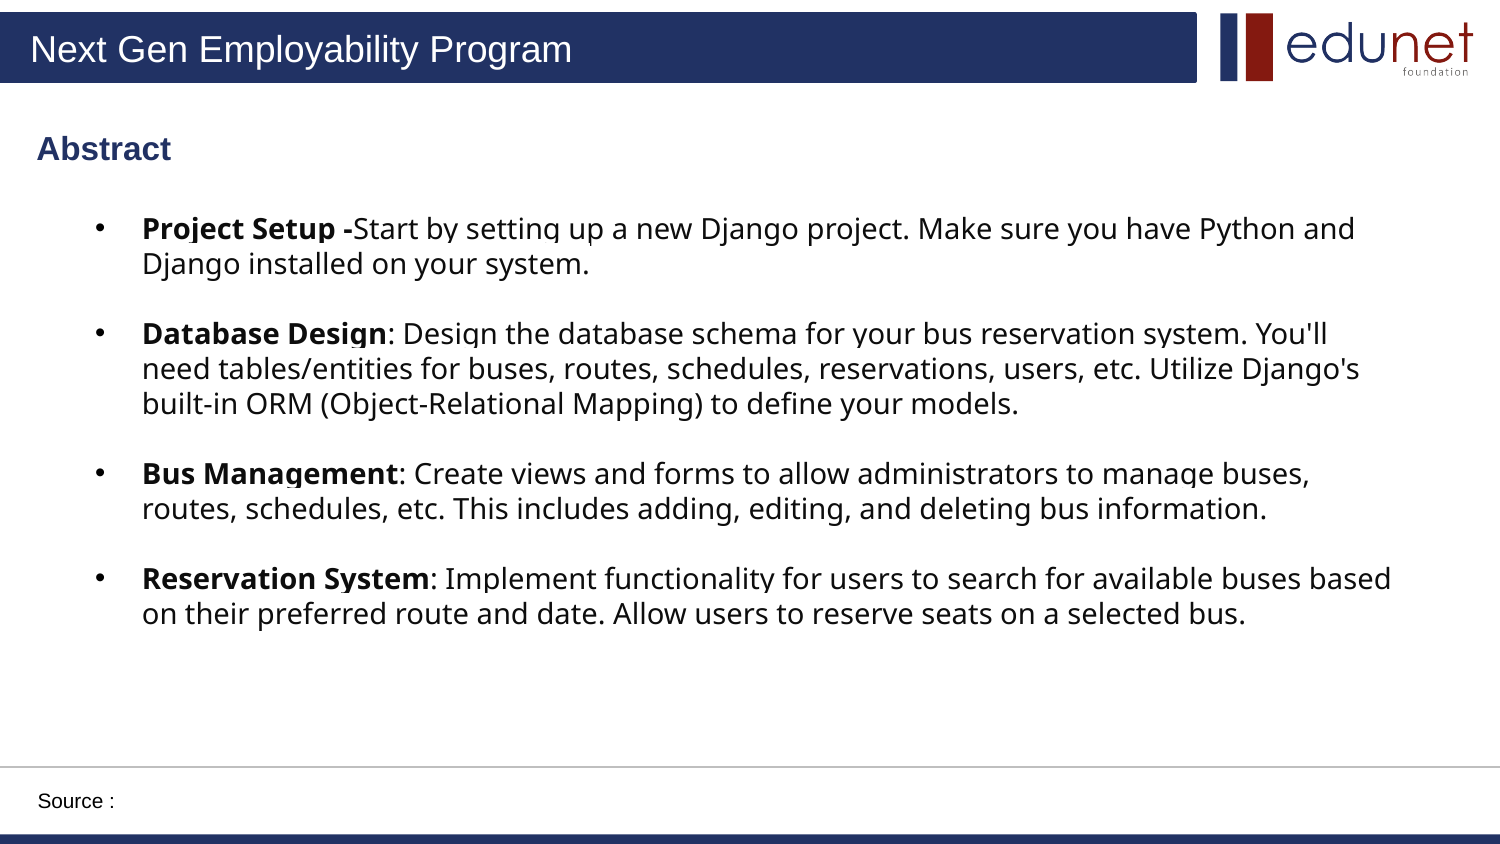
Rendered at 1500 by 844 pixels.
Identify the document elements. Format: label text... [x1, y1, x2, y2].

picture [1279, 14, 1482, 83]
title Abstract [21, 111, 504, 165]
text_box Source : [22, 776, 139, 826]
text_box Project Setup -Start by setting up a new Django project. Make sure you have Python and Django installed on your system. Database Design: Design the database schema for your bus reservation system. You'll need tables/entities for buses, routes, schedules, reservations, users, etc. Utilize Django's built-in ORM (Object-Relational Mapping) to define your models. Bus Management: Create views and forms to allow administrators to manage buses, routes, schedules, etc. This includes adding, editing, and deleting bus information. Reservation System: Implement functionality for users to search for available buses based on their preferred route and date. Allow users to reserve seats on a selected bus. [80, 202, 1411, 766]
